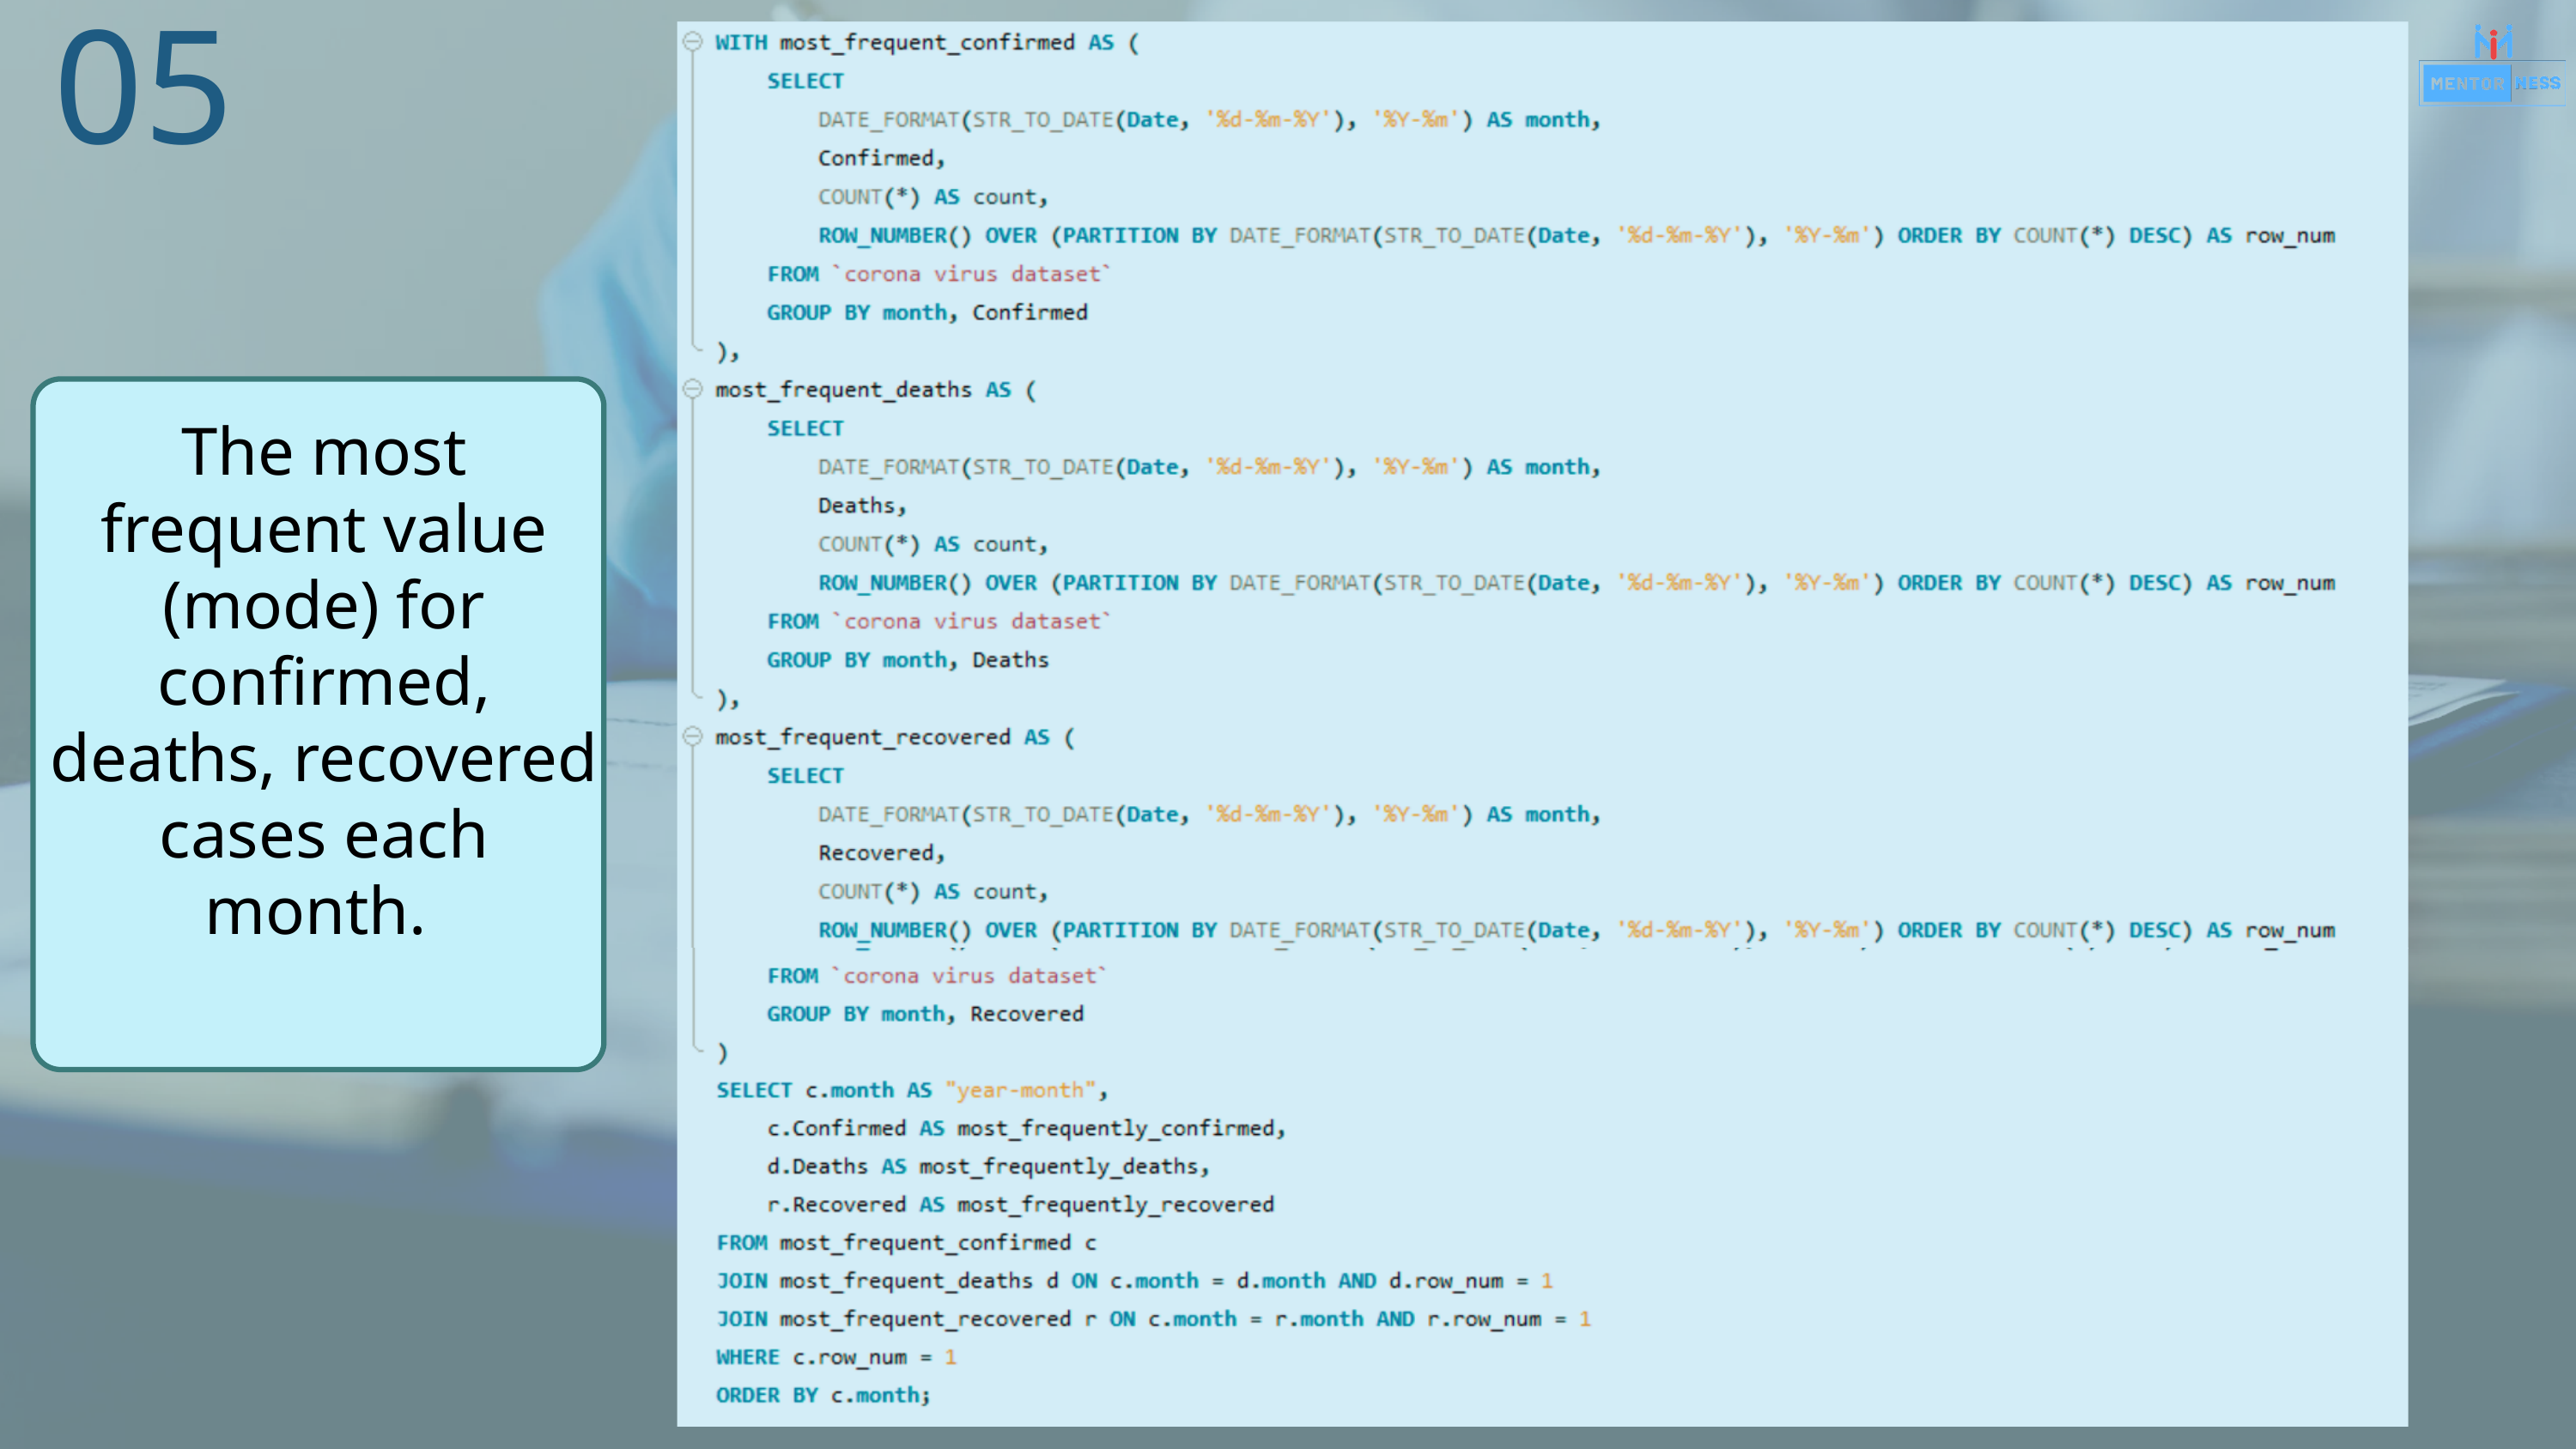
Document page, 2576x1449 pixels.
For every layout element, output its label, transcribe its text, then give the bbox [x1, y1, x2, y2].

text_box [2408, 0, 2576, 147]
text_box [677, 21, 2409, 1428]
text_box 05 [0, 0, 288, 176]
text_box [0, 0, 2576, 1449]
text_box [33, 379, 605, 1070]
